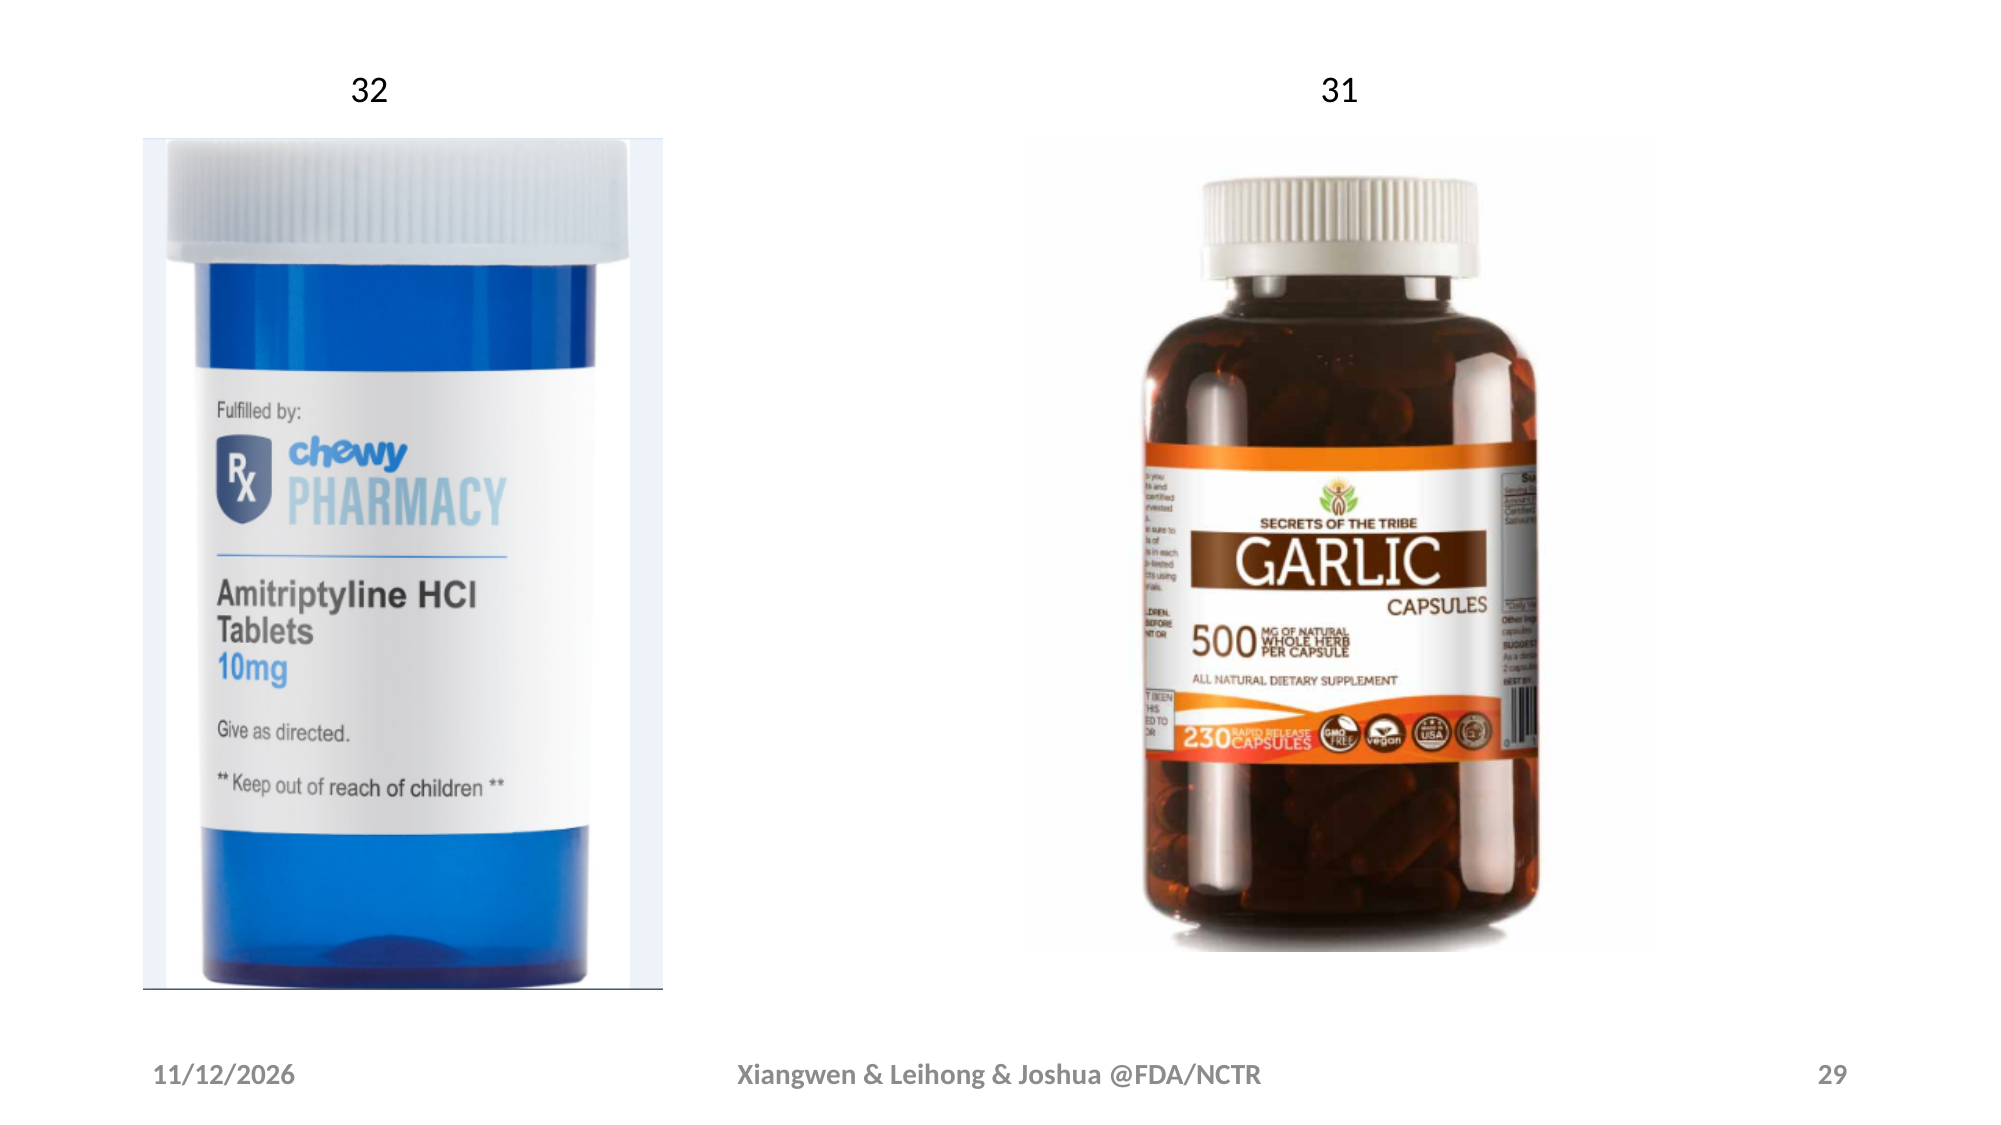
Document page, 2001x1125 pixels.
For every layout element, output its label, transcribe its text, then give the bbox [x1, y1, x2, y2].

slide_number 29 [1412, 1042, 1863, 1103]
picture [143, 138, 663, 990]
footer Xiangwen & Leihong & Joshua @FDA/NCTR [662, 1042, 1338, 1103]
text_box 32 31 [335, 58, 1574, 118]
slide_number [137, 1042, 588, 1103]
picture [1024, 138, 1651, 952]
